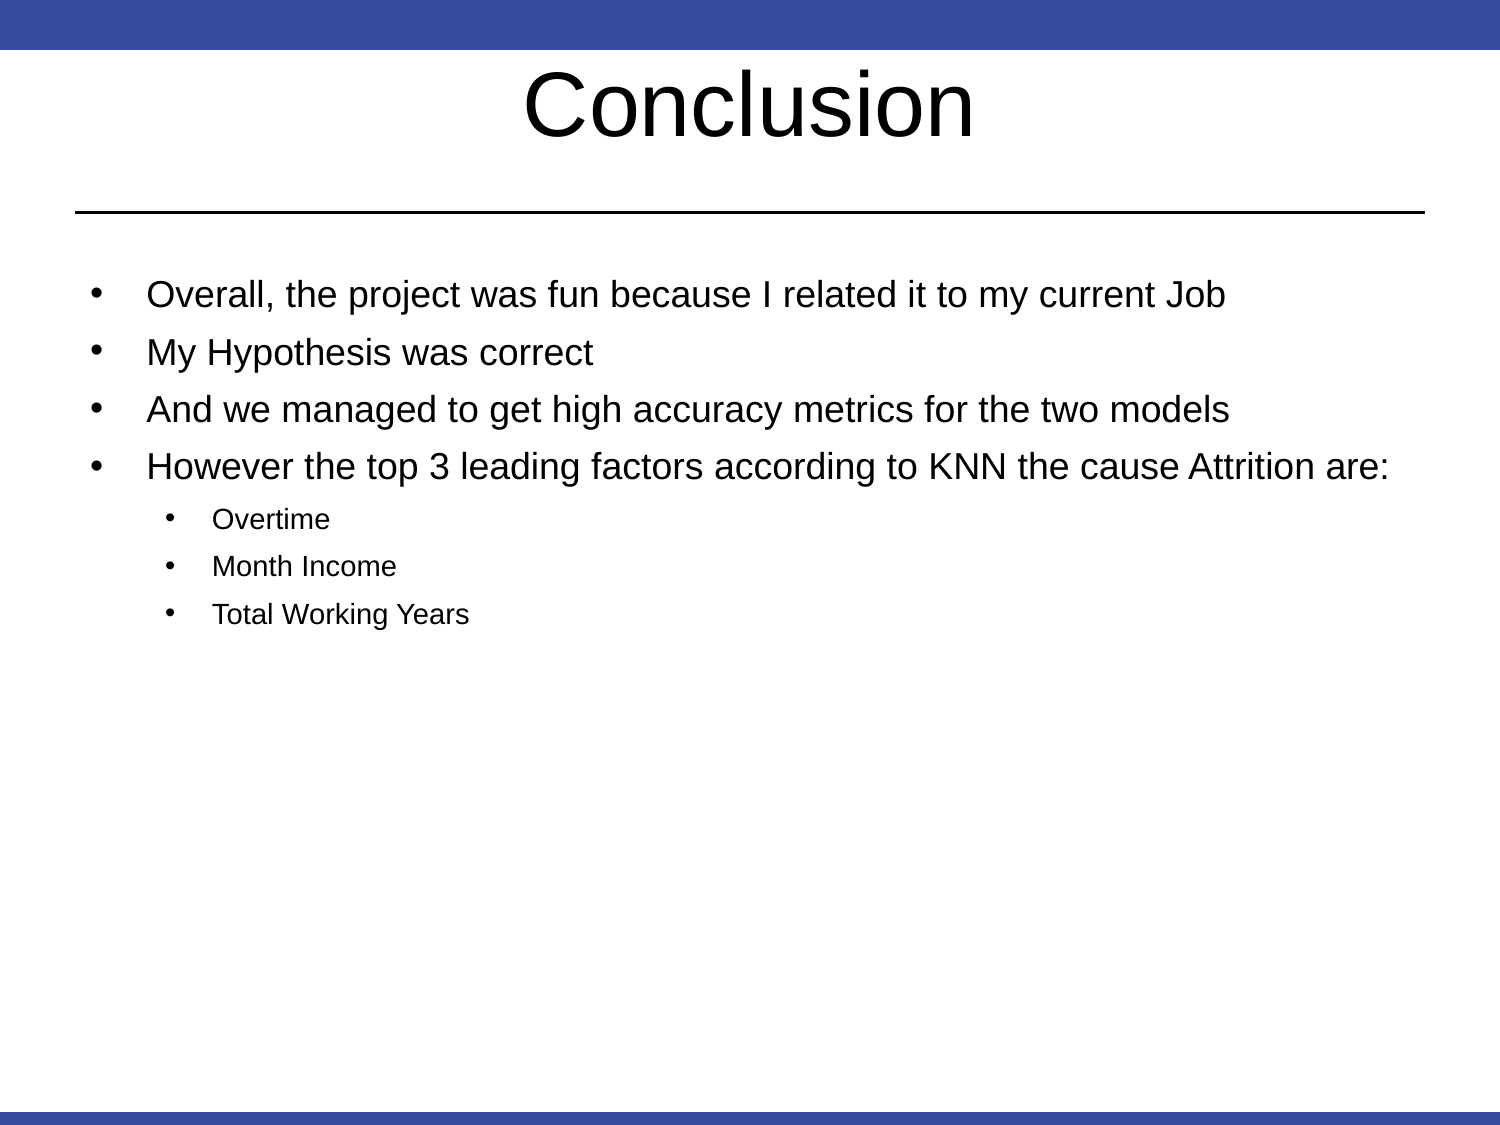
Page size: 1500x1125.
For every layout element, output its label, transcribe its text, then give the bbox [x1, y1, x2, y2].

title Conclusion [75, 37, 1425, 225]
list Overall, the project was fun because I related it to my current Job My Hypothesis was correct And we managed to get high accuracy metrics for the two models However the top 3 leading factors according to KNN the cause Attrition are: Overtime Month Income Total Working Years [75, 262, 1425, 1005]
